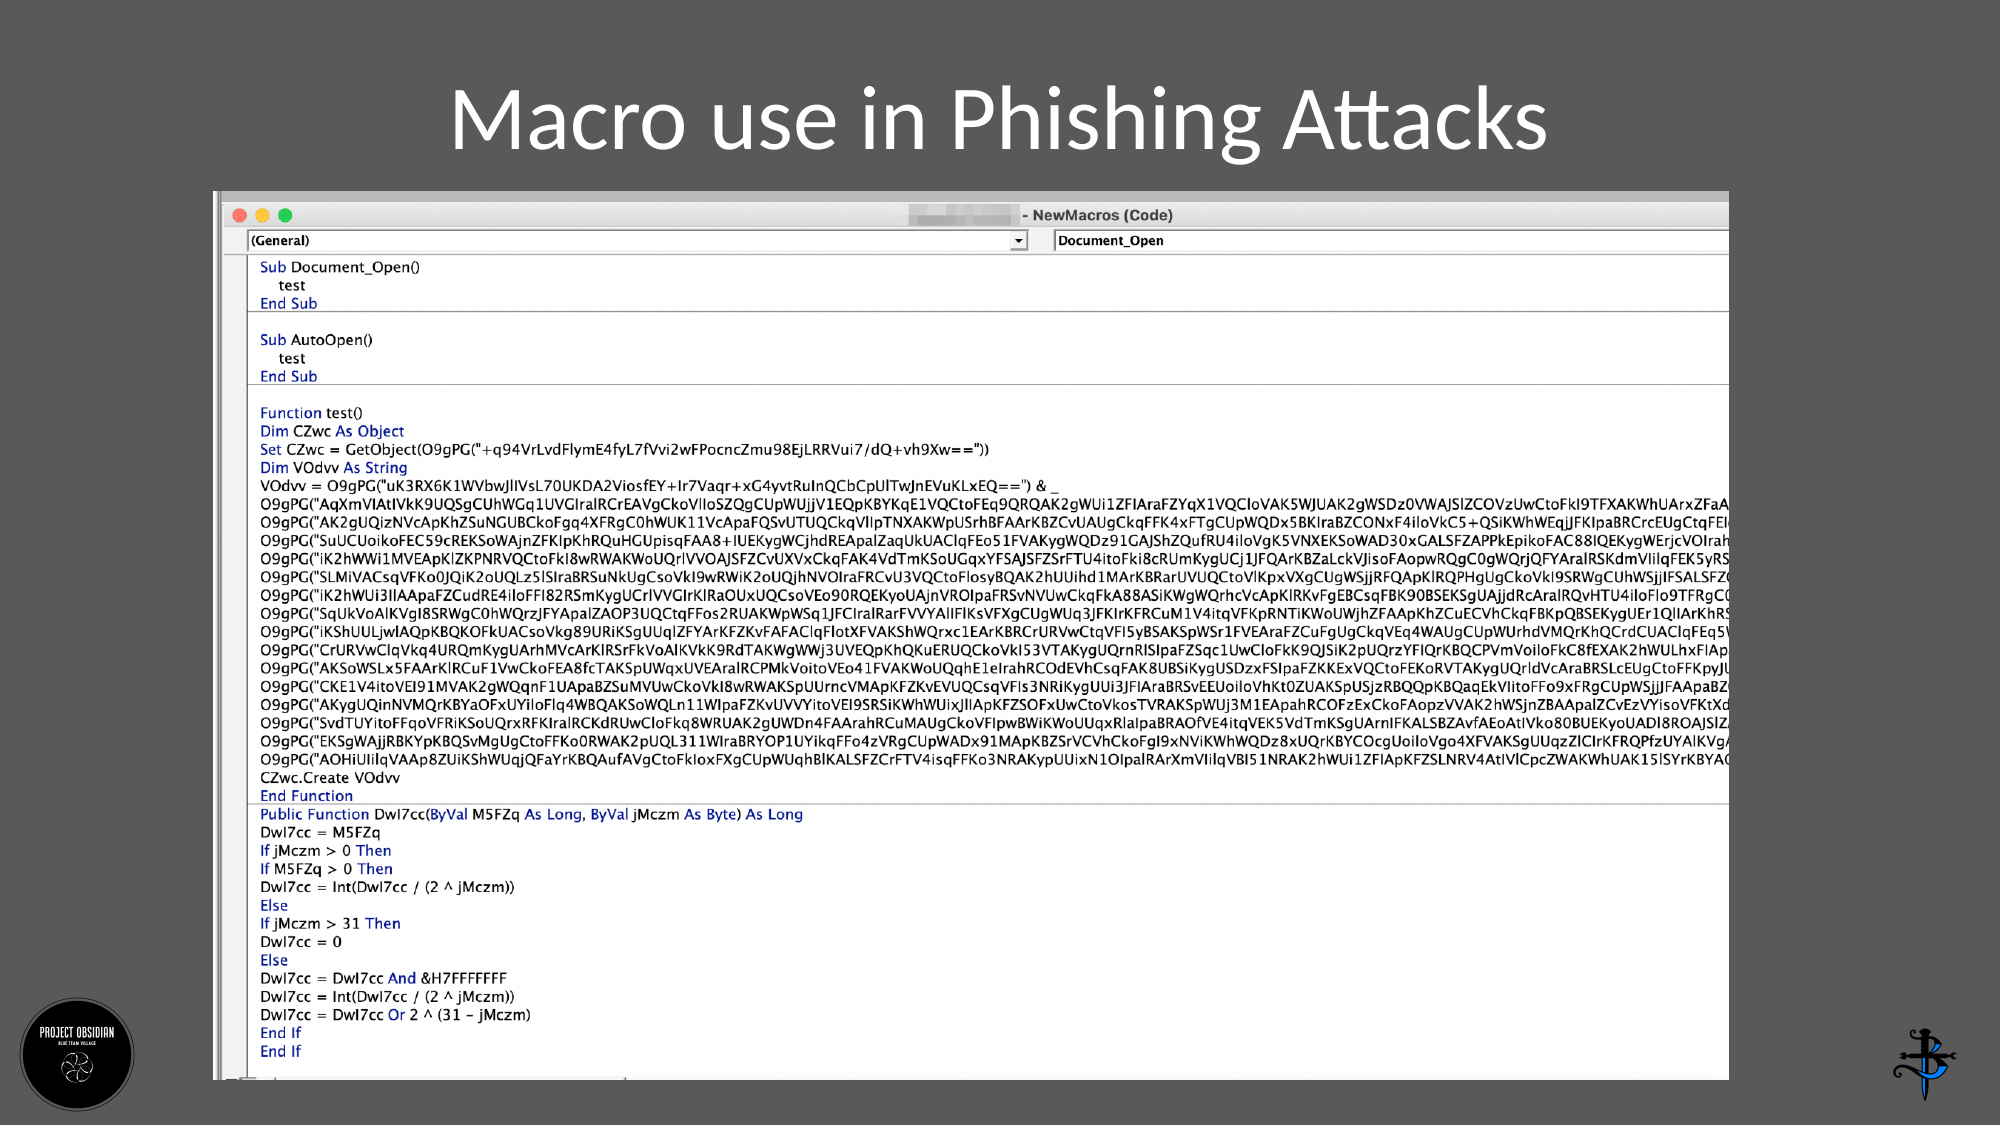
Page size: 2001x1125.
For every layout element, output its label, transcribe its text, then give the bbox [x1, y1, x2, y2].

title Macro use in Phishing Attacks [137, 59, 1863, 181]
picture [16, 993, 138, 1116]
picture [212, 190, 1729, 1080]
picture [1862, 1002, 1988, 1125]
